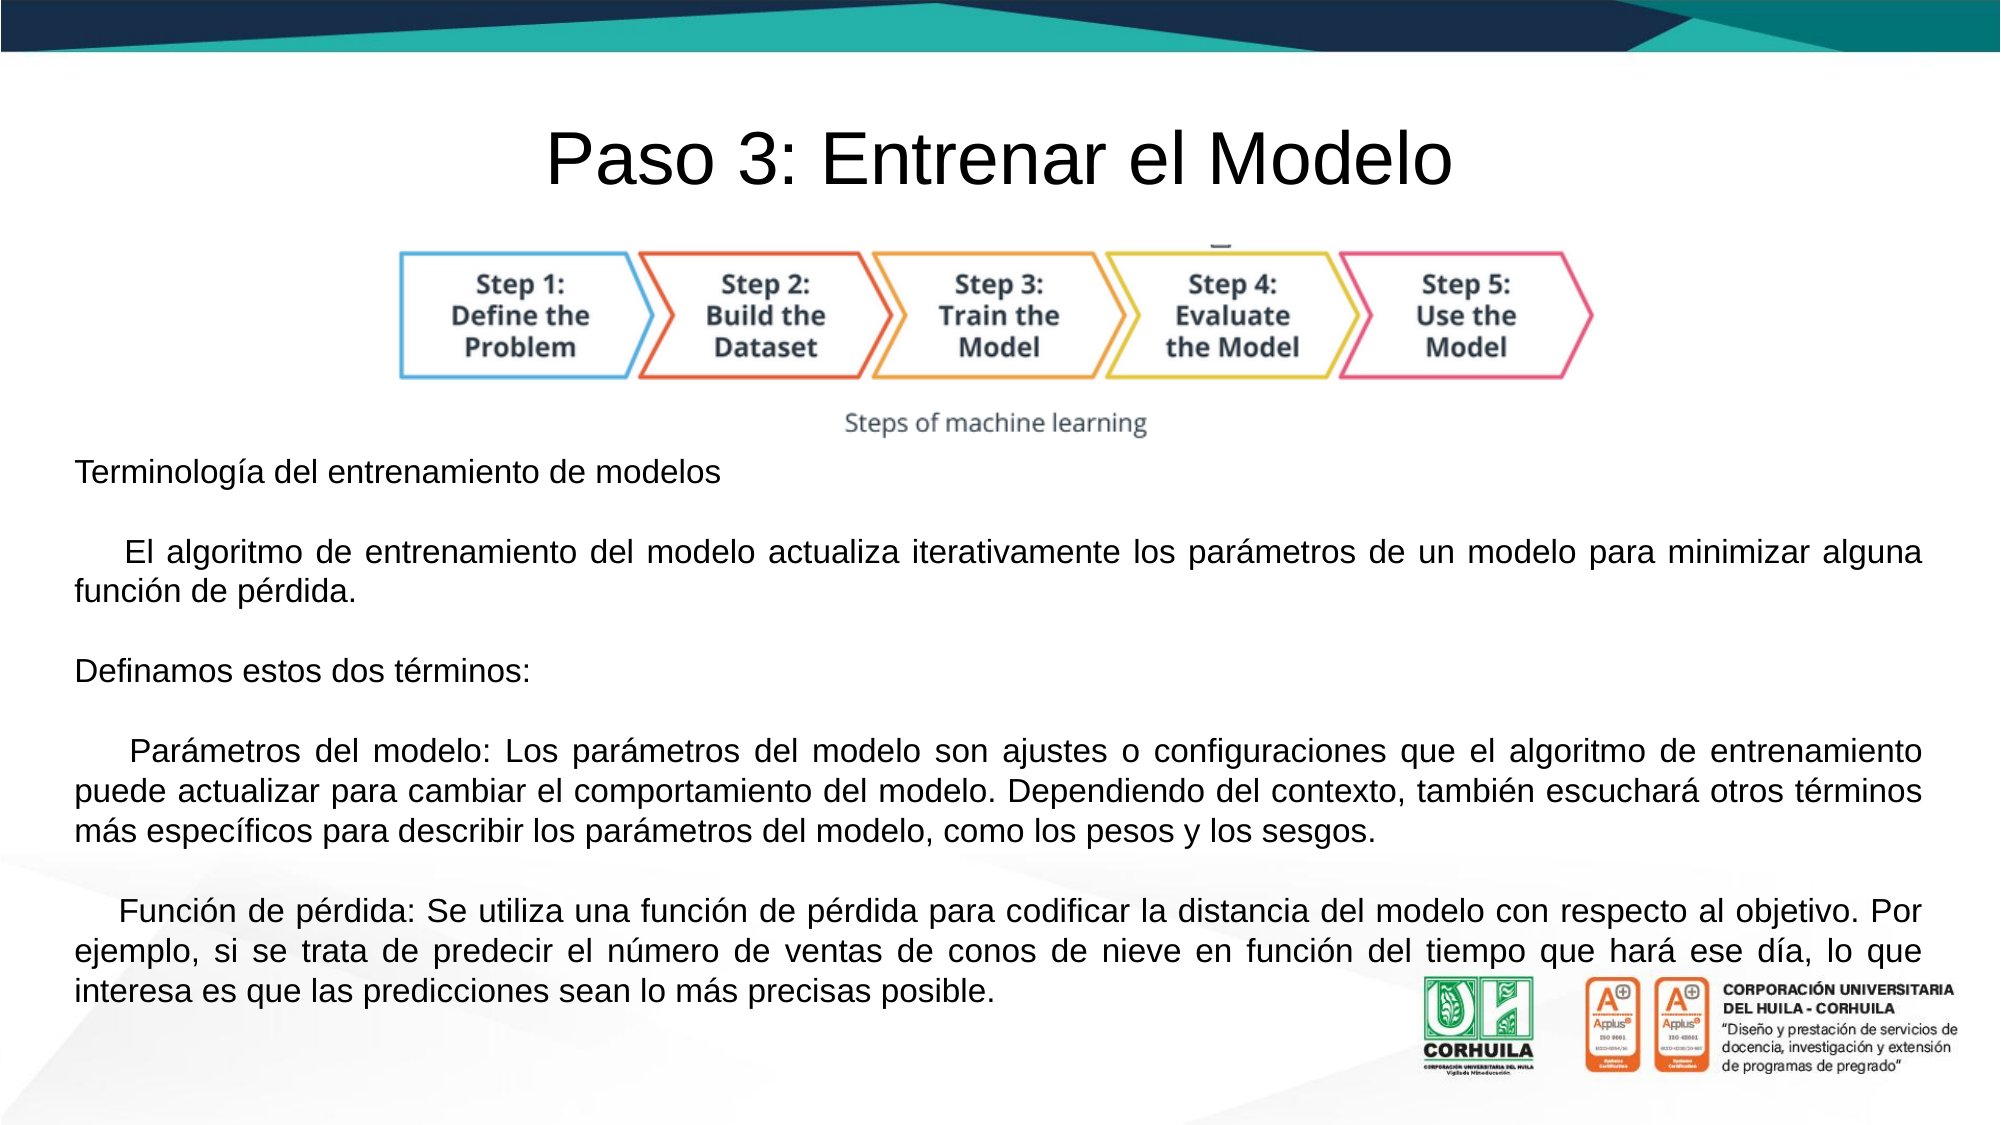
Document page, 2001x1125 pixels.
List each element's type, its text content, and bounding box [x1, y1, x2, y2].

text_box Terminología del entrenamiento de modelos El algoritmo de entrenamiento del modelo actualiza iterativamente los parámetros de un modelo para minimizar alguna función de pérdida. Definamos estos dos términos: Parámetros del modelo: Los parámetros del modelo son ajustes o configuraciones que el algoritmo de entrenamiento puede actualizar para cambiar el comportamiento del modelo. Dependiendo del contexto, también escuchará otros términos más específicos para describir los parámetros del modelo, como los pesos y los sesgos. Función de pérdida: Se utiliza una función de pérdida para codificar la distancia del modelo con respecto al objetivo. Por ejemplo, si se trata de predecir el número de ventas de conos de nieve en función del tiempo que hará ese día, lo que interesa es que las predicciones sean lo más precisas posible. [59, 442, 1941, 1017]
text_box Paso 3: Entrenar el Modelo [360, 101, 1640, 207]
picture [0, 0, 2000, 1125]
